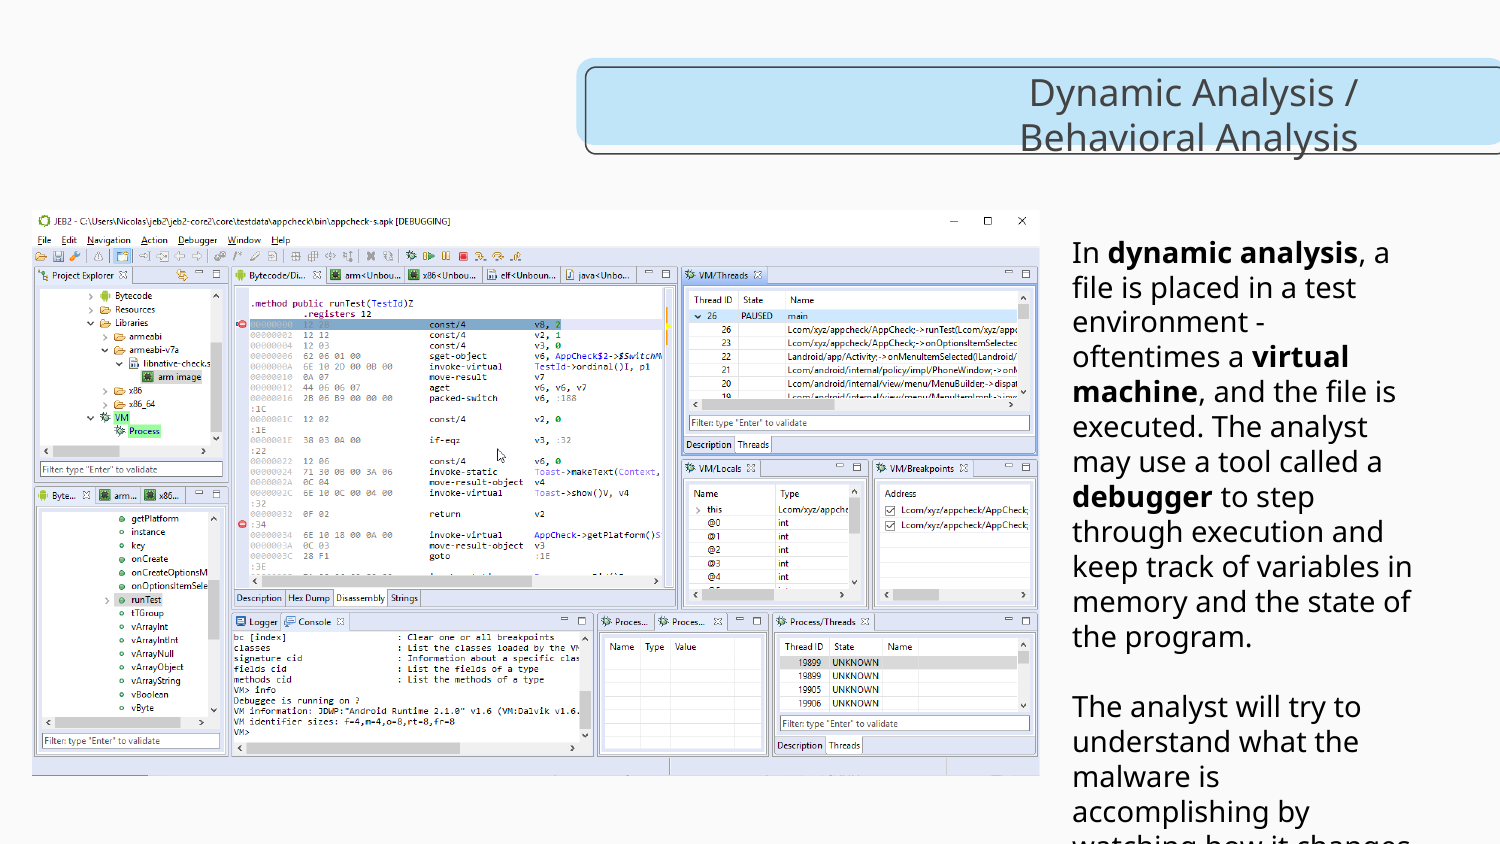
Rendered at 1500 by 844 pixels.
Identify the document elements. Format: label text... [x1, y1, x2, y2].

picture [32, 208, 1040, 776]
text_box In dynamic analysis, a file is placed in a test environment - oftentimes a virtual machine, and the file is executed. The analyst may use a tool called a debugger to step through execution and keep track of variables in memory and the state of the program. The analyst will try to understand what the malware is accomplishing by watching how it changes the host computer. [1057, 218, 1429, 844]
title Dynamic Analysis / Behavioral Analysis [849, 75, 1374, 154]
